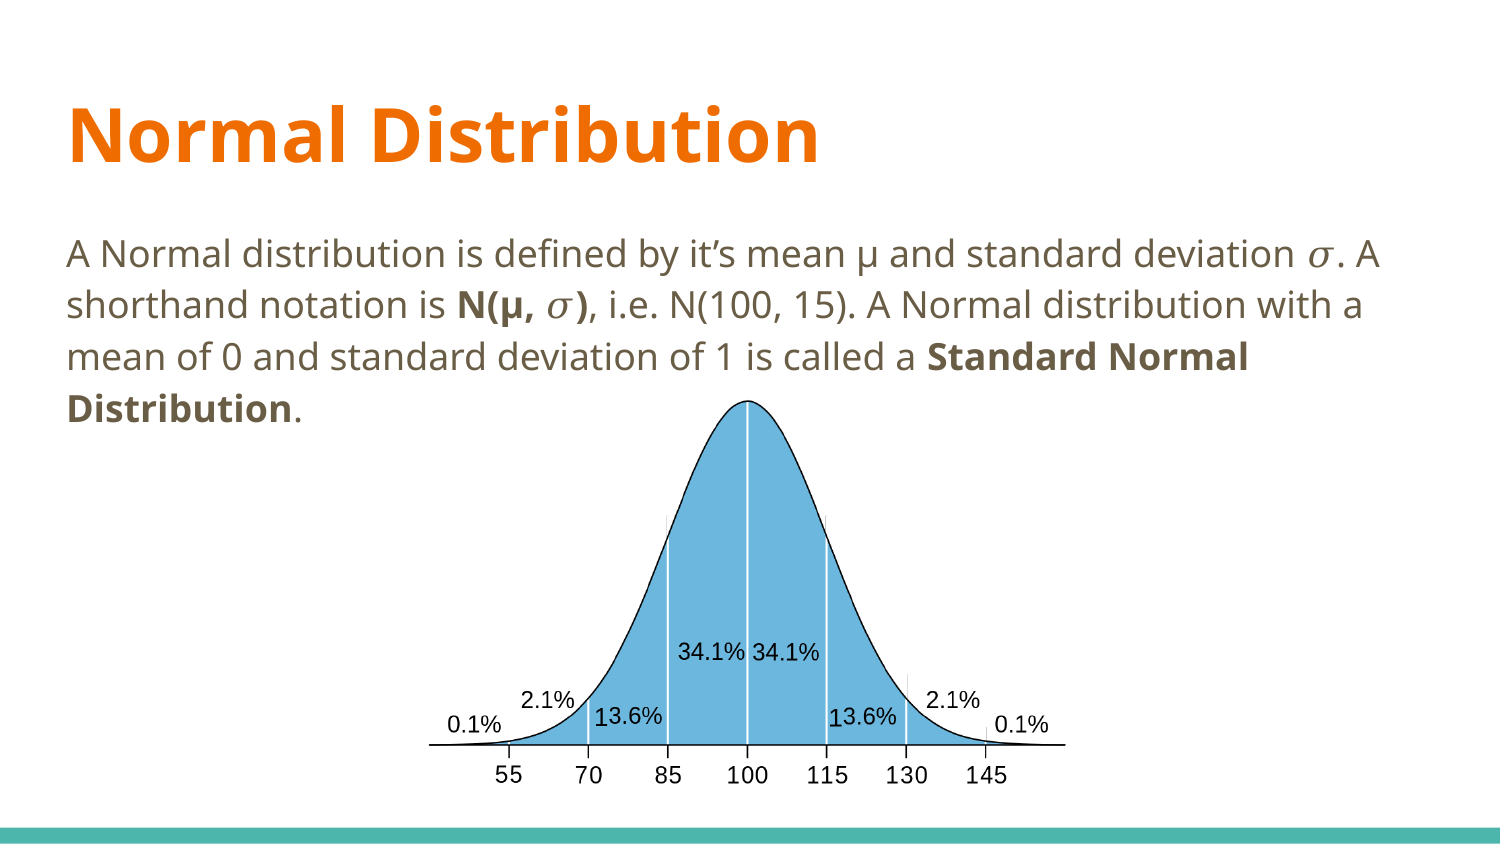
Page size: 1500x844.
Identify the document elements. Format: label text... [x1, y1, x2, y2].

title Normal Distribution [51, 72, 1449, 189]
picture [412, 389, 1088, 797]
list A Normal distribution is defined by it’s mean μ and standard deviation 𝜎. A shorthand notation is N(μ, 𝜎), i.e. N(100, 15). A Normal distribution with a mean of 0 and standard deviation of 1 is called a Standard Normal Distribution. [51, 207, 1449, 750]
